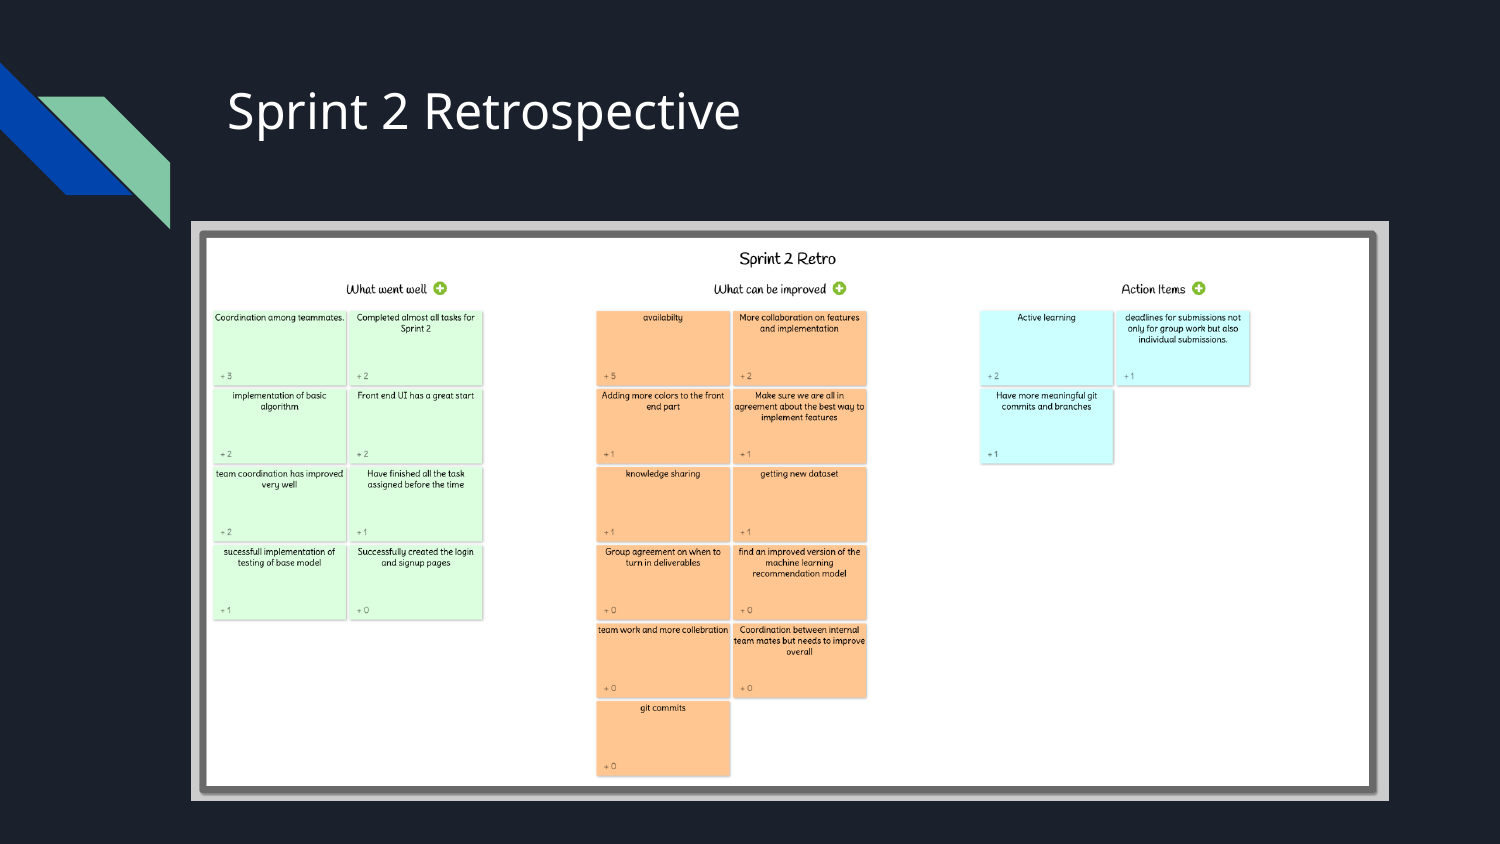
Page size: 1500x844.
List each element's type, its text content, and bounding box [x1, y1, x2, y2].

picture [191, 221, 1389, 802]
title Sprint 2 Retrospective [212, 64, 1368, 215]
